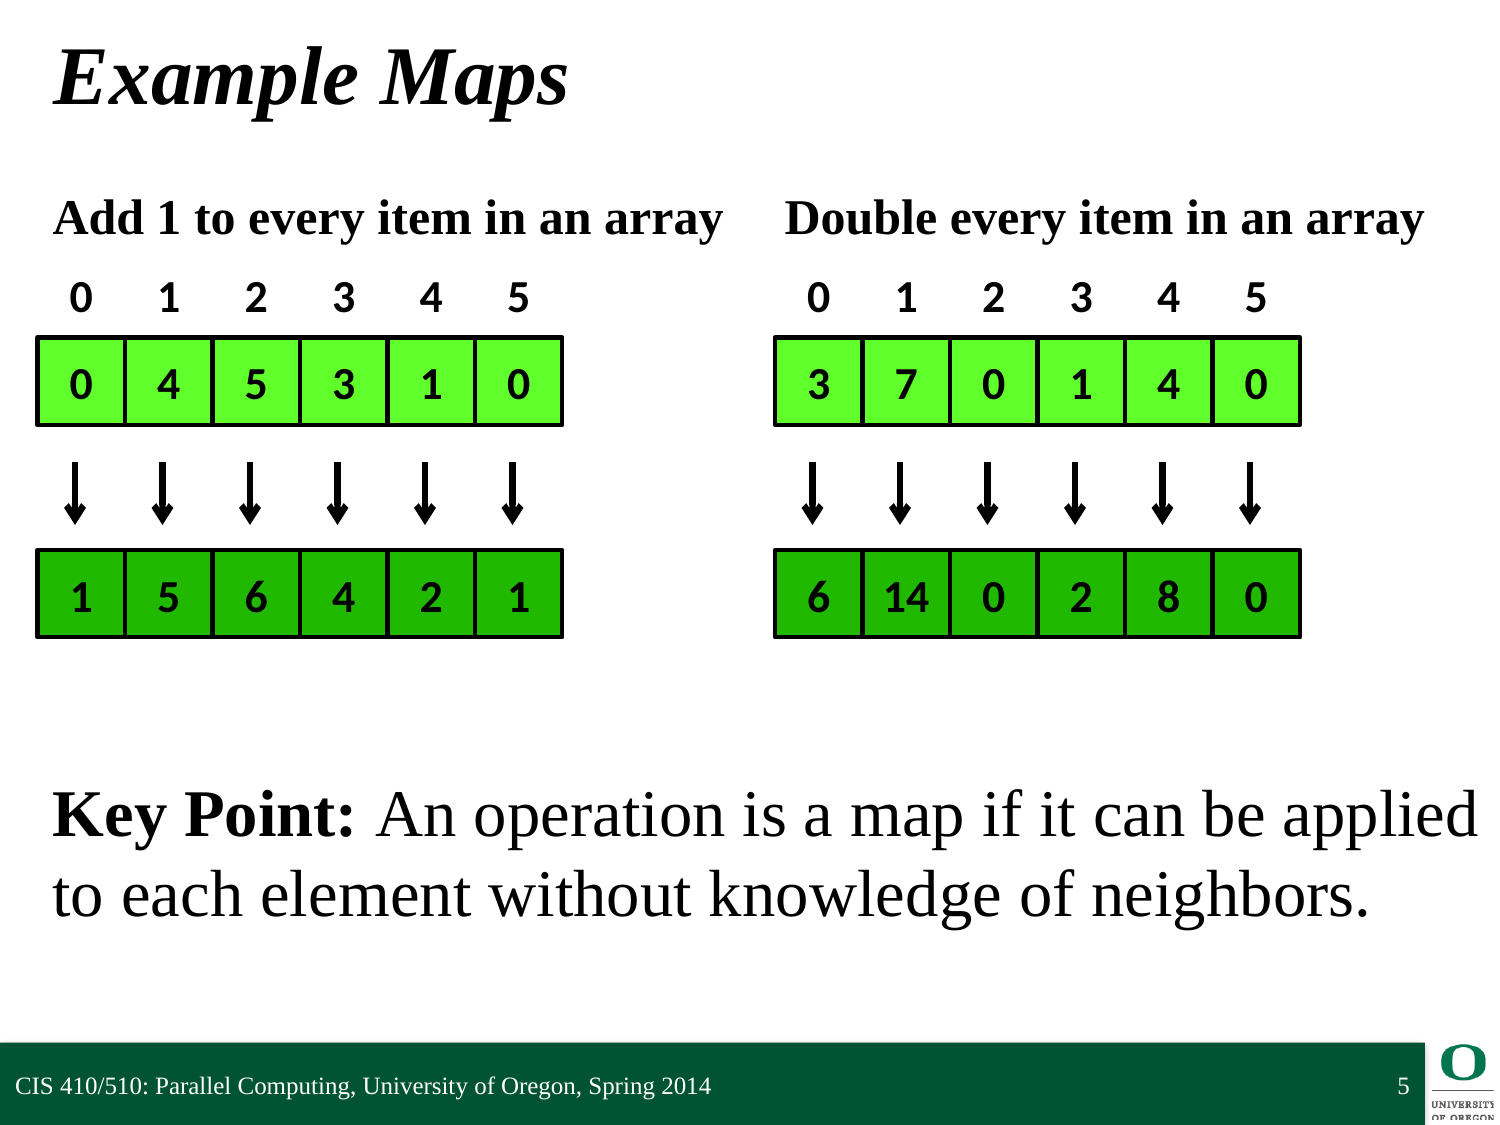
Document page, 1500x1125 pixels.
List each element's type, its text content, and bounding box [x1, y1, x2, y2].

text_box 1 [35, 548, 123, 639]
text_box 0 [35, 248, 123, 339]
text_box 3 [773, 339, 860, 427]
text_box 6 [773, 548, 860, 639]
text_box 0 [35, 339, 123, 427]
text_box 4 [1123, 339, 1210, 427]
text_box 1 [123, 248, 210, 339]
text_box 8 [1123, 548, 1210, 639]
list Add 1 to every item in an array [37, 146, 768, 252]
text_box 5 [1210, 248, 1302, 339]
text_box 4 [385, 248, 473, 339]
text_box Key Point: An operation is a map if it can be applied to each element without knowledge of neighbors. [37, 762, 1500, 938]
text_box 0 [948, 548, 1035, 639]
text_box 4 [1123, 248, 1210, 339]
text_box 0 [1210, 339, 1302, 427]
text_box 7 [860, 339, 948, 427]
footer CIS 410/510: Parallel Computing, University of Oregon, Spring 2014 [0, 1044, 988, 1125]
text_box 2 [210, 248, 298, 339]
text_box 14 [860, 548, 948, 639]
list Double every item in an array [769, 146, 1500, 252]
text_box 2 [385, 548, 473, 639]
slide_number 5 [1074, 1044, 1425, 1125]
text_box 2 [948, 248, 1035, 339]
text_box 1 [860, 248, 948, 339]
text_box 1 [473, 548, 564, 639]
title Example Maps [39, 0, 1500, 144]
text_box 1 [1035, 339, 1123, 427]
text_box 0 [948, 339, 1035, 427]
text_box 5 [210, 339, 298, 427]
text_box 6 [210, 548, 298, 639]
text_box 0 [773, 248, 860, 339]
text_box 0 [473, 339, 564, 427]
text_box 3 [1035, 248, 1123, 339]
text_box 3 [298, 339, 385, 427]
text_box 5 [473, 248, 564, 339]
text_box 4 [123, 339, 210, 427]
text_box 4 [298, 548, 385, 639]
text_box 1 [385, 339, 473, 427]
text_box 5 [123, 548, 210, 639]
text_box 2 [1035, 548, 1123, 639]
text_box 0 [1210, 548, 1302, 639]
text_box 3 [298, 248, 385, 339]
